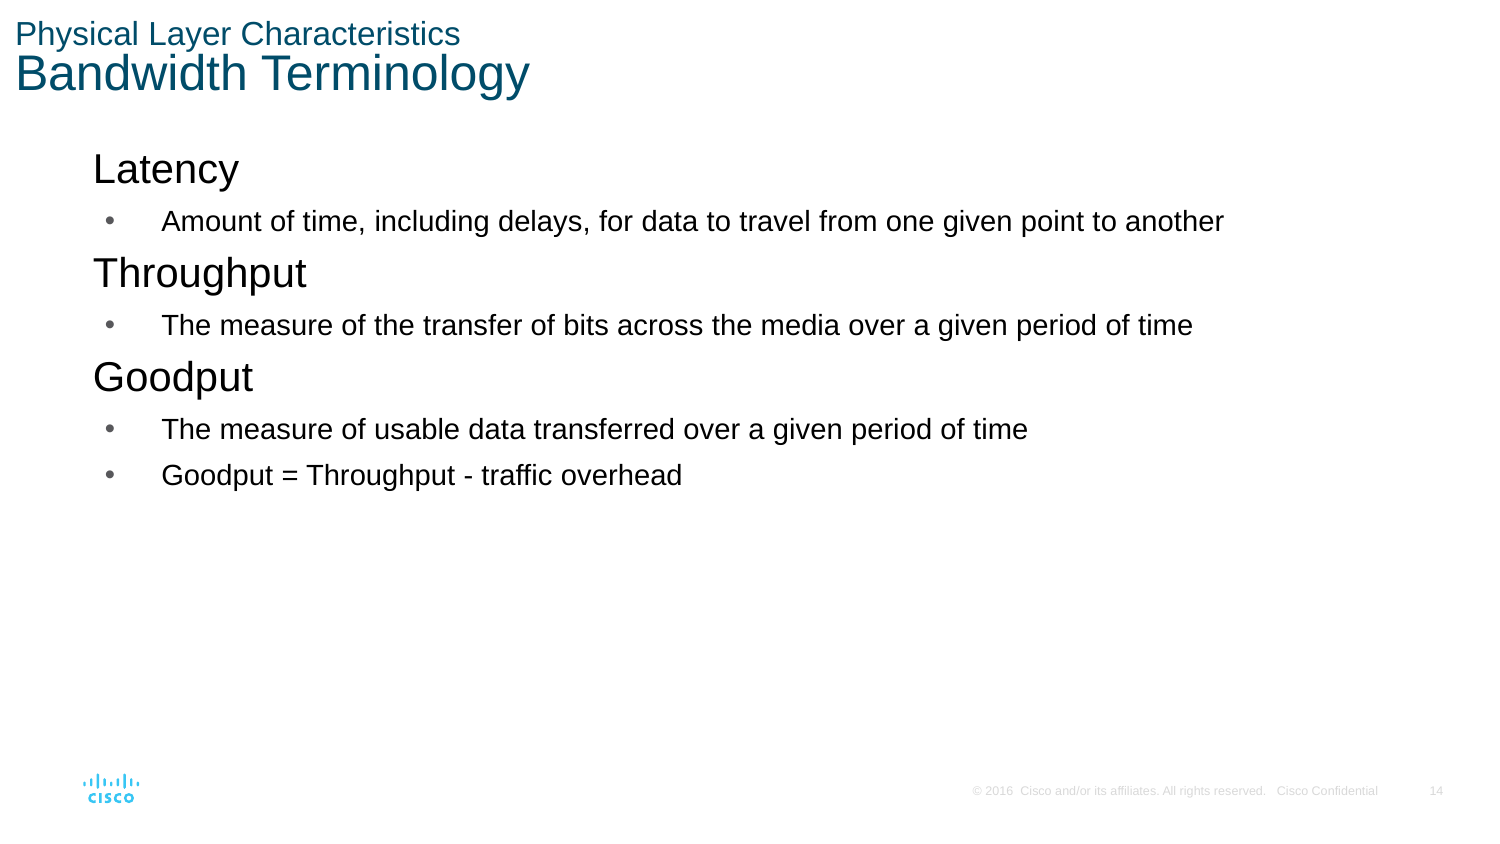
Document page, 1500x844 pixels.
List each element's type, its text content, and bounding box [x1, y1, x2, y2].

title Physical Layer Characteristics Bandwidth Terminology [0, 0, 1369, 121]
list Latency Amount of time, including delays, for data to travel from one given point to another Throughput The measure of the transfer of bits across the media over a given period of time Goodput The measure of usable data transferred over a given period of time Goodput = Throughput - traffic overhead [77, 134, 1437, 726]
